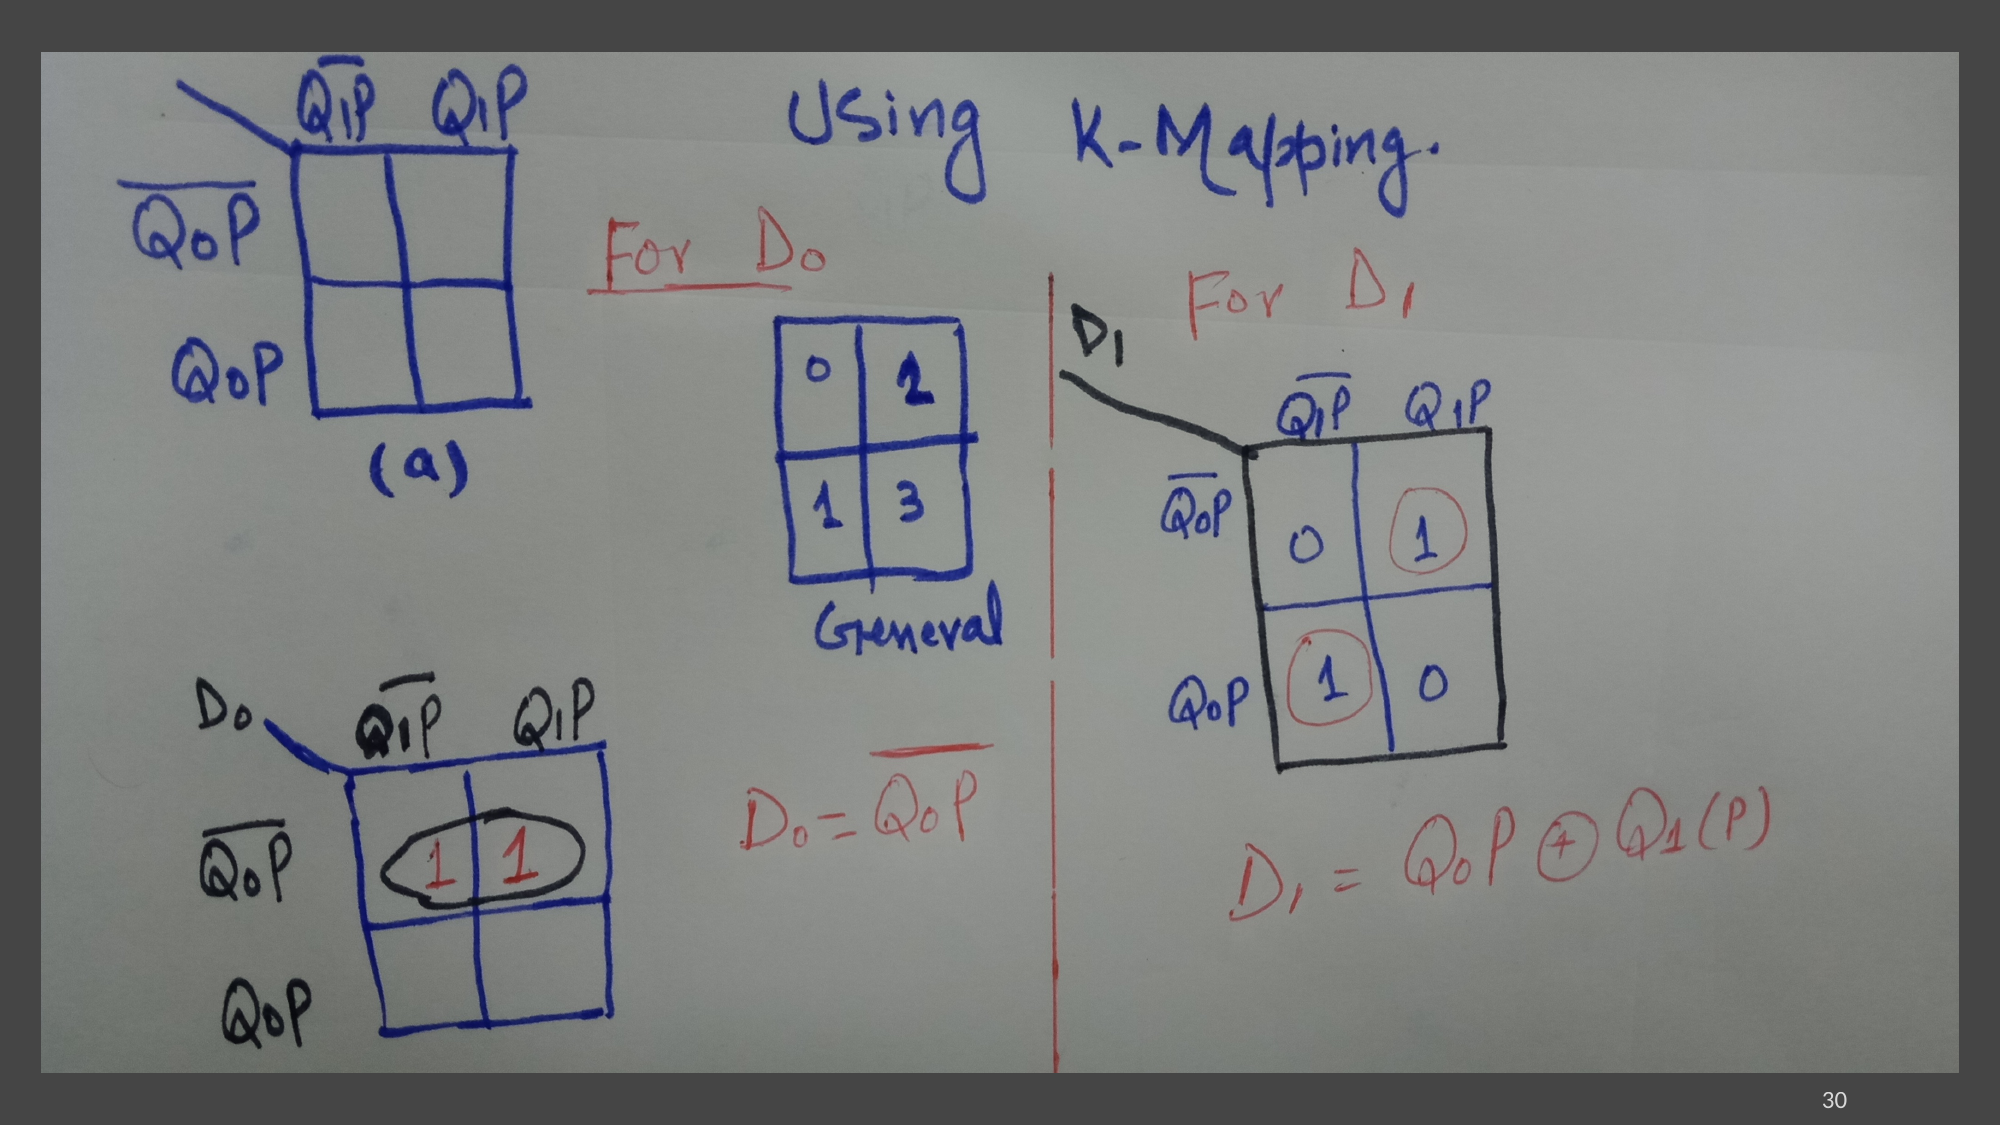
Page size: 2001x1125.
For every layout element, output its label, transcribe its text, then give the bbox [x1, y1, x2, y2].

picture [41, 52, 1959, 1073]
slide_number 30 [1412, 1073, 1863, 1125]
